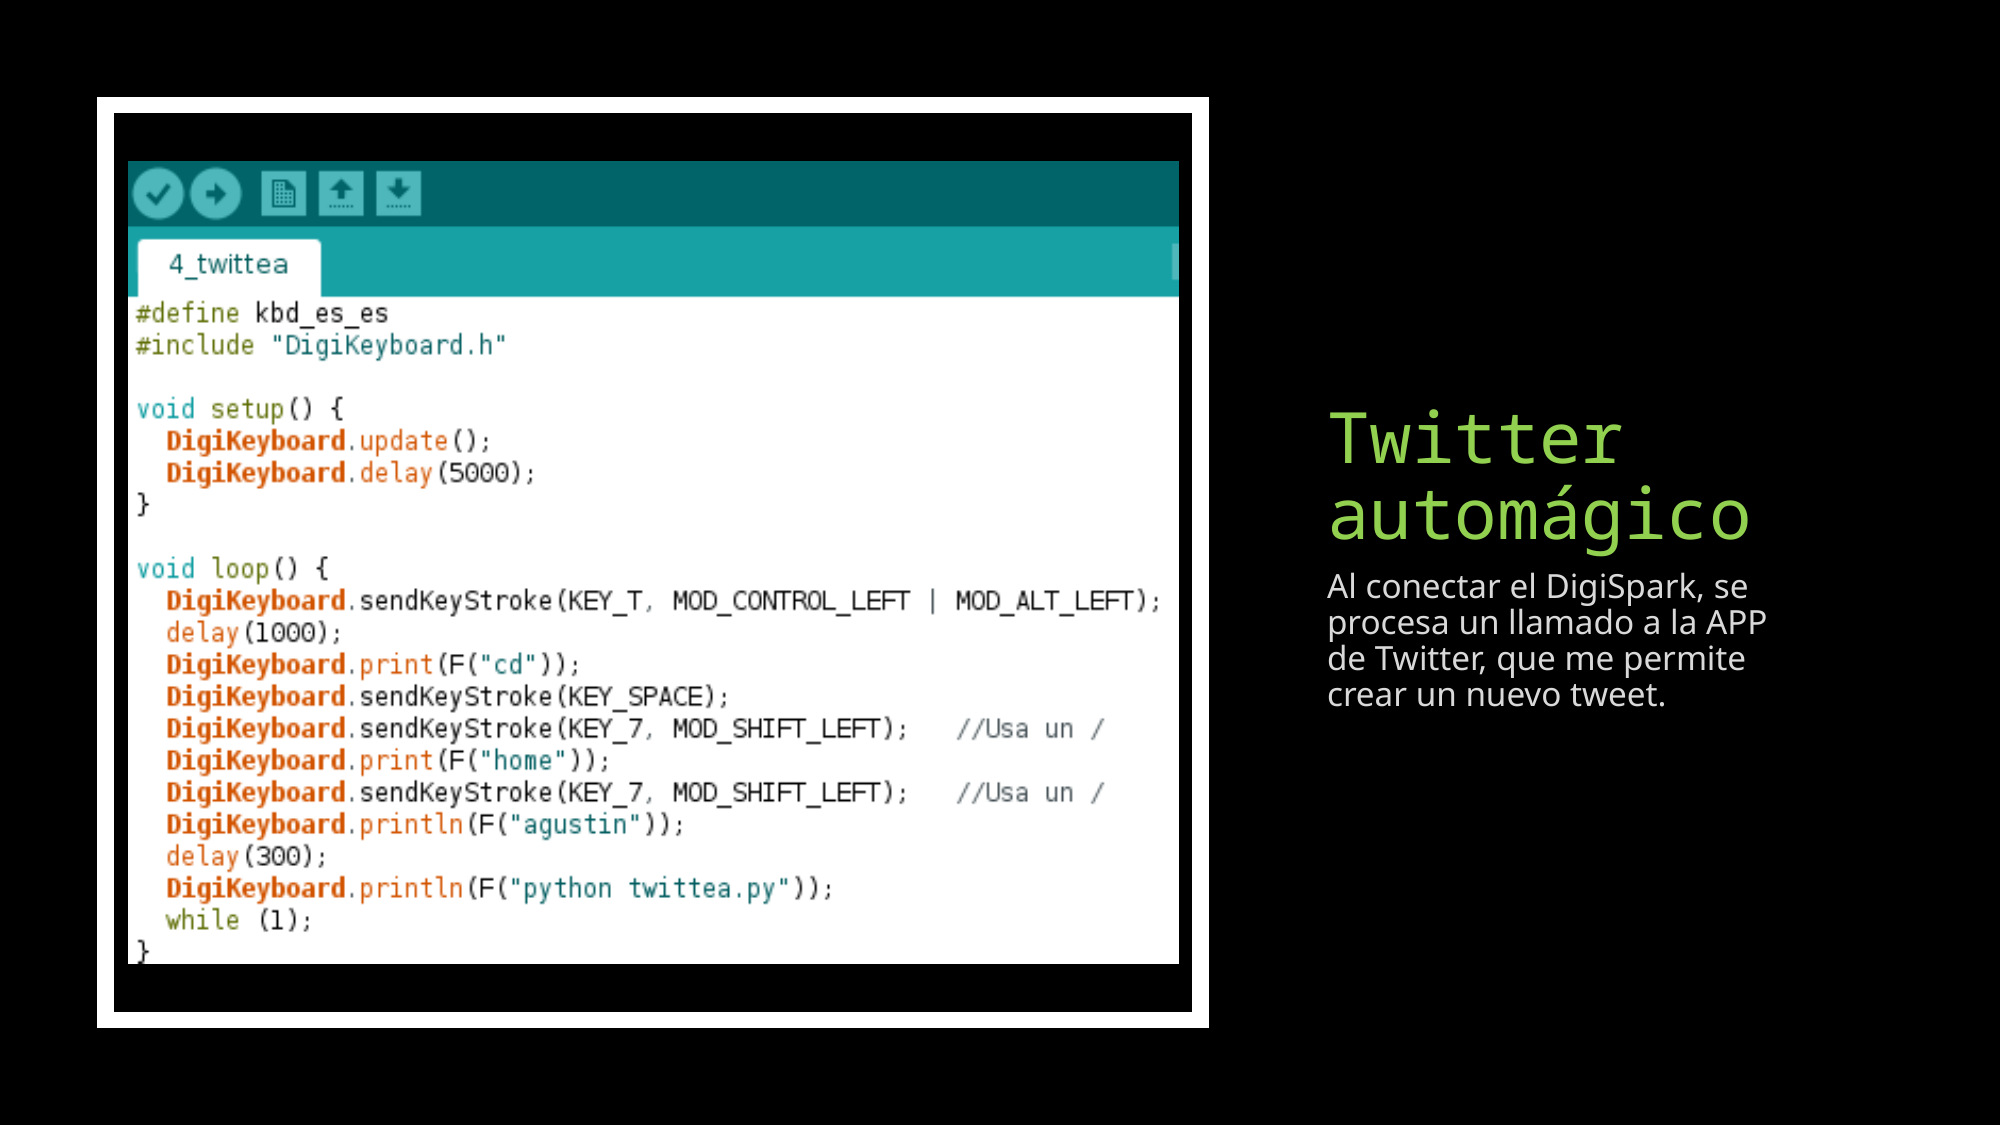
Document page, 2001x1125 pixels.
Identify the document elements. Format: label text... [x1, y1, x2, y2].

list Al conectar el DigiSpark, se procesa un llamado a la APP de Twitter, que me permite crear un nuevo tweet. [1312, 563, 1825, 863]
title Twitter automágico [1312, 262, 1825, 563]
picture [128, 127, 1179, 998]
